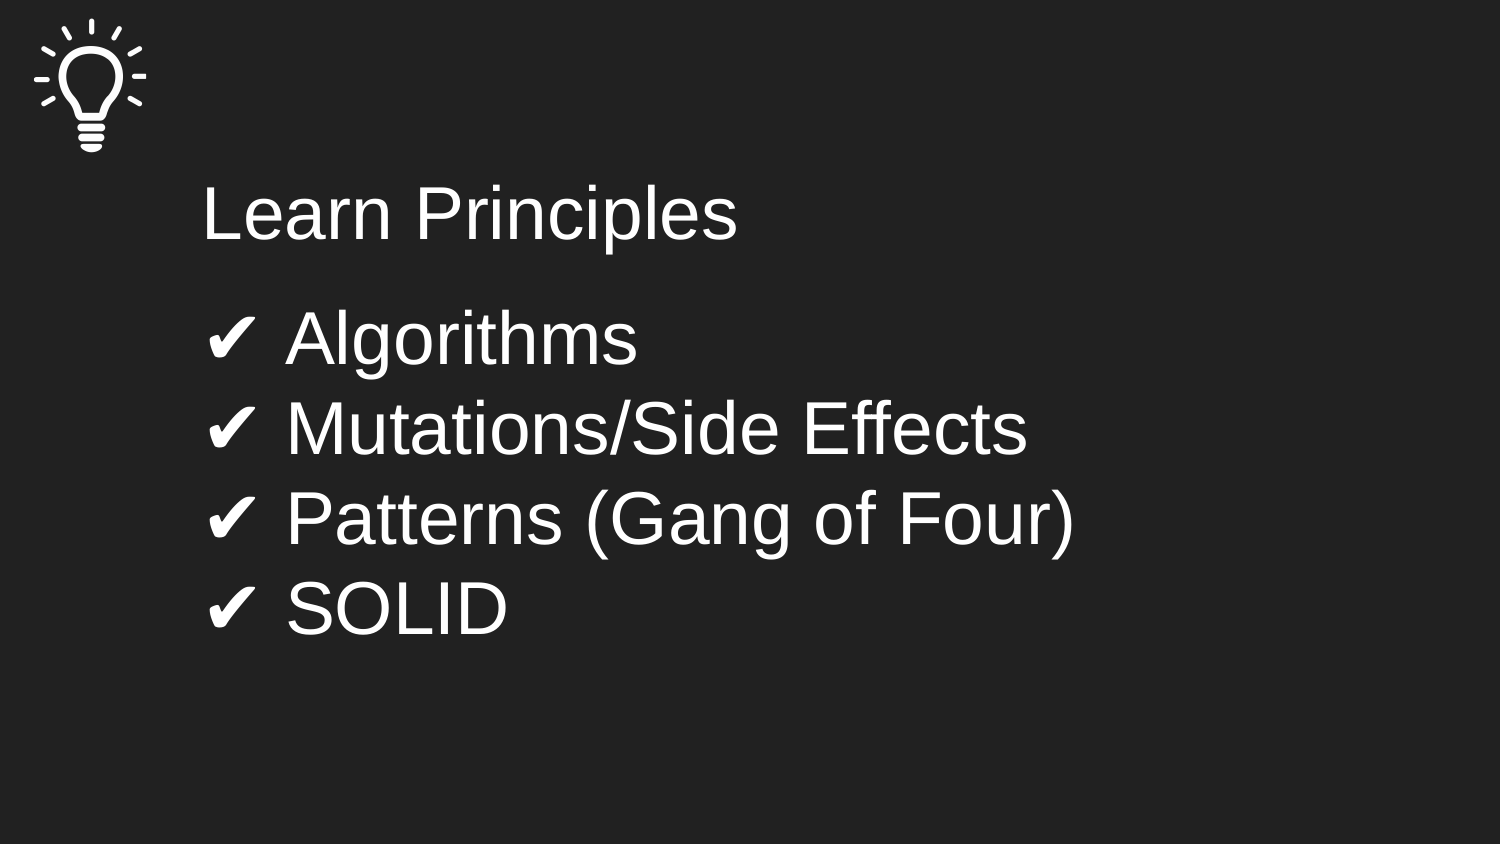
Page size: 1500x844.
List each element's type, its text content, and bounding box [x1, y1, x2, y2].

picture [33, 16, 147, 156]
title Learn Principles ✔ Algorithms ✔ Mutations/Side Effects ✔ Patterns (Gang of Four) ✔ SOLID [186, 149, 1351, 818]
